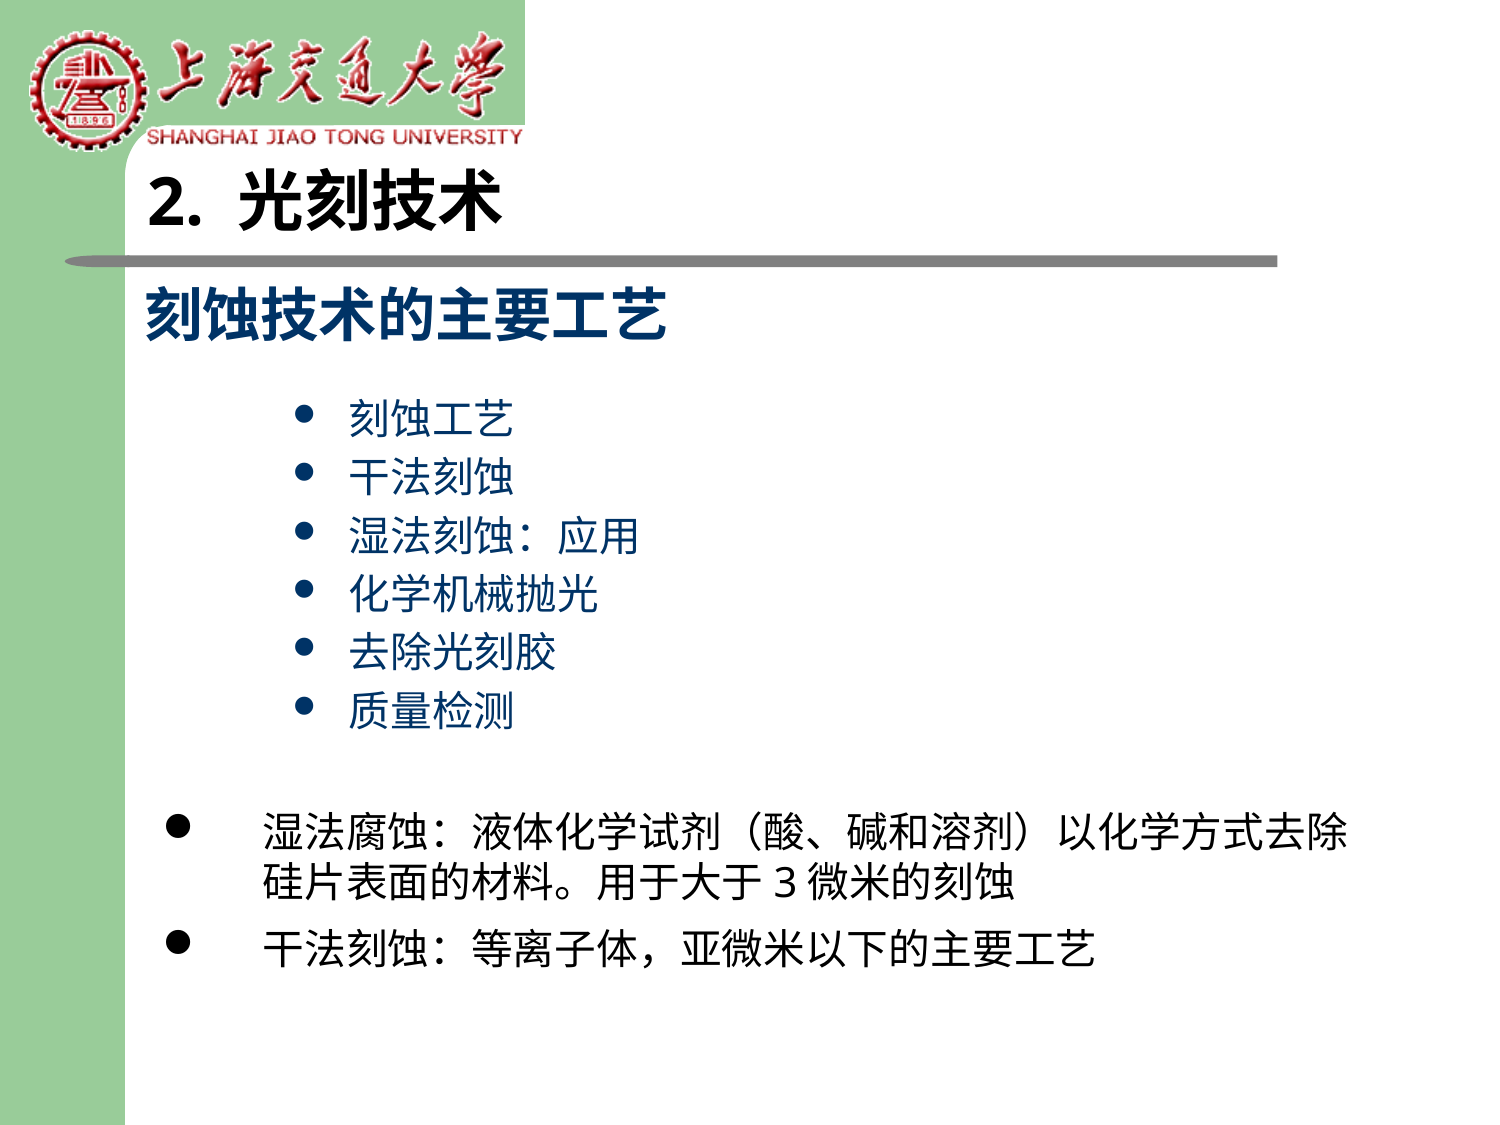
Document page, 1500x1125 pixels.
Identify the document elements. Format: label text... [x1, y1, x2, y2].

text_box 2. 光刻技术 [123, 125, 656, 256]
text_box 湿法腐蚀：液体化学试剂（酸、碱和溶剂）以化学方式去除硅片表面的材料。用于大于3微米的刻蚀 干法刻蚀：等离子体，亚微米以下的主要工艺 [147, 798, 1400, 1042]
picture [29, 30, 524, 152]
text_box 刻蚀技术的主要工艺 [123, 278, 845, 362]
list 刻蚀工艺 干法刻蚀 湿法刻蚀：应用 化学机械抛光 去除光刻胶 质量检测 [277, 385, 1011, 764]
